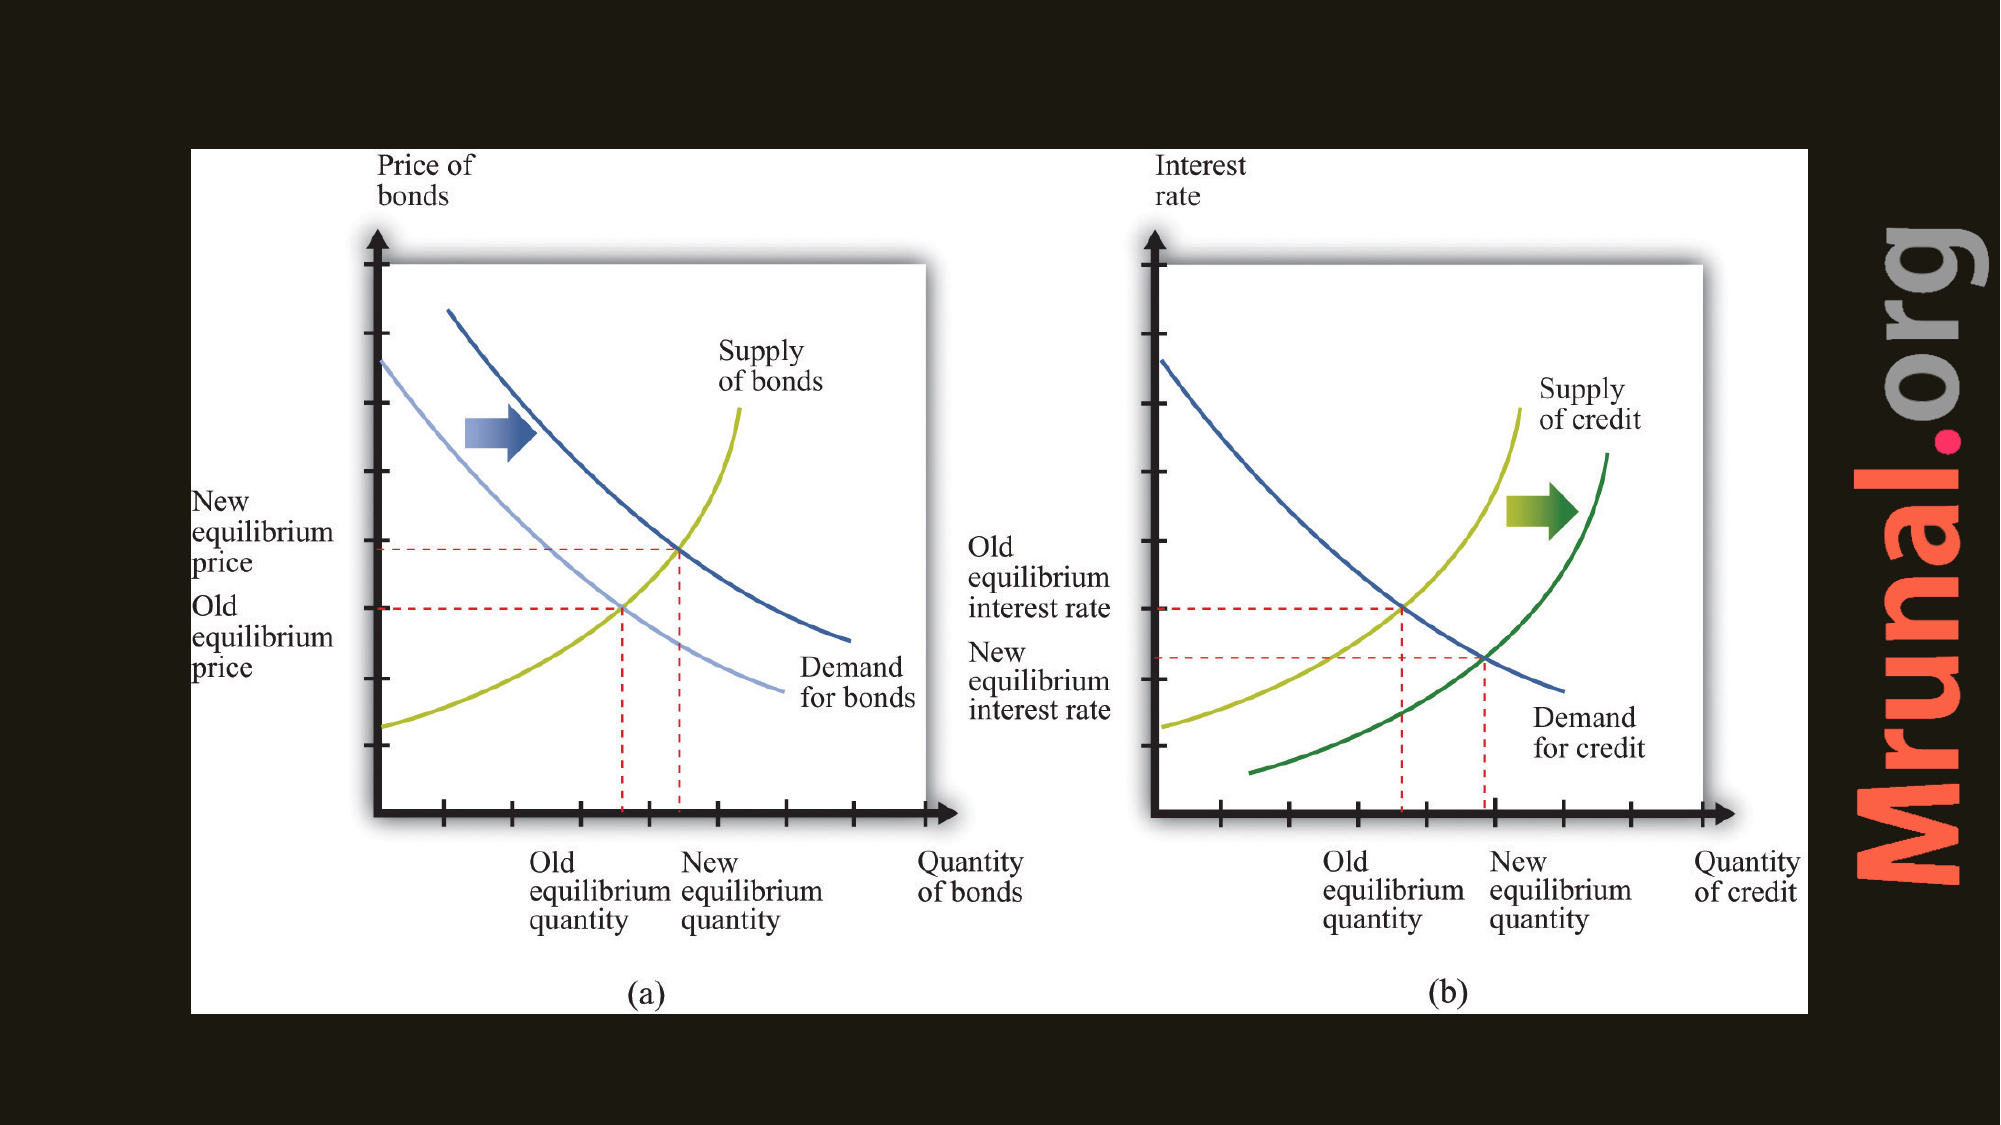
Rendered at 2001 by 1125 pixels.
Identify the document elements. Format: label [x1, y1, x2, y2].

list [191, 149, 1809, 1014]
picture [1832, 223, 2000, 894]
